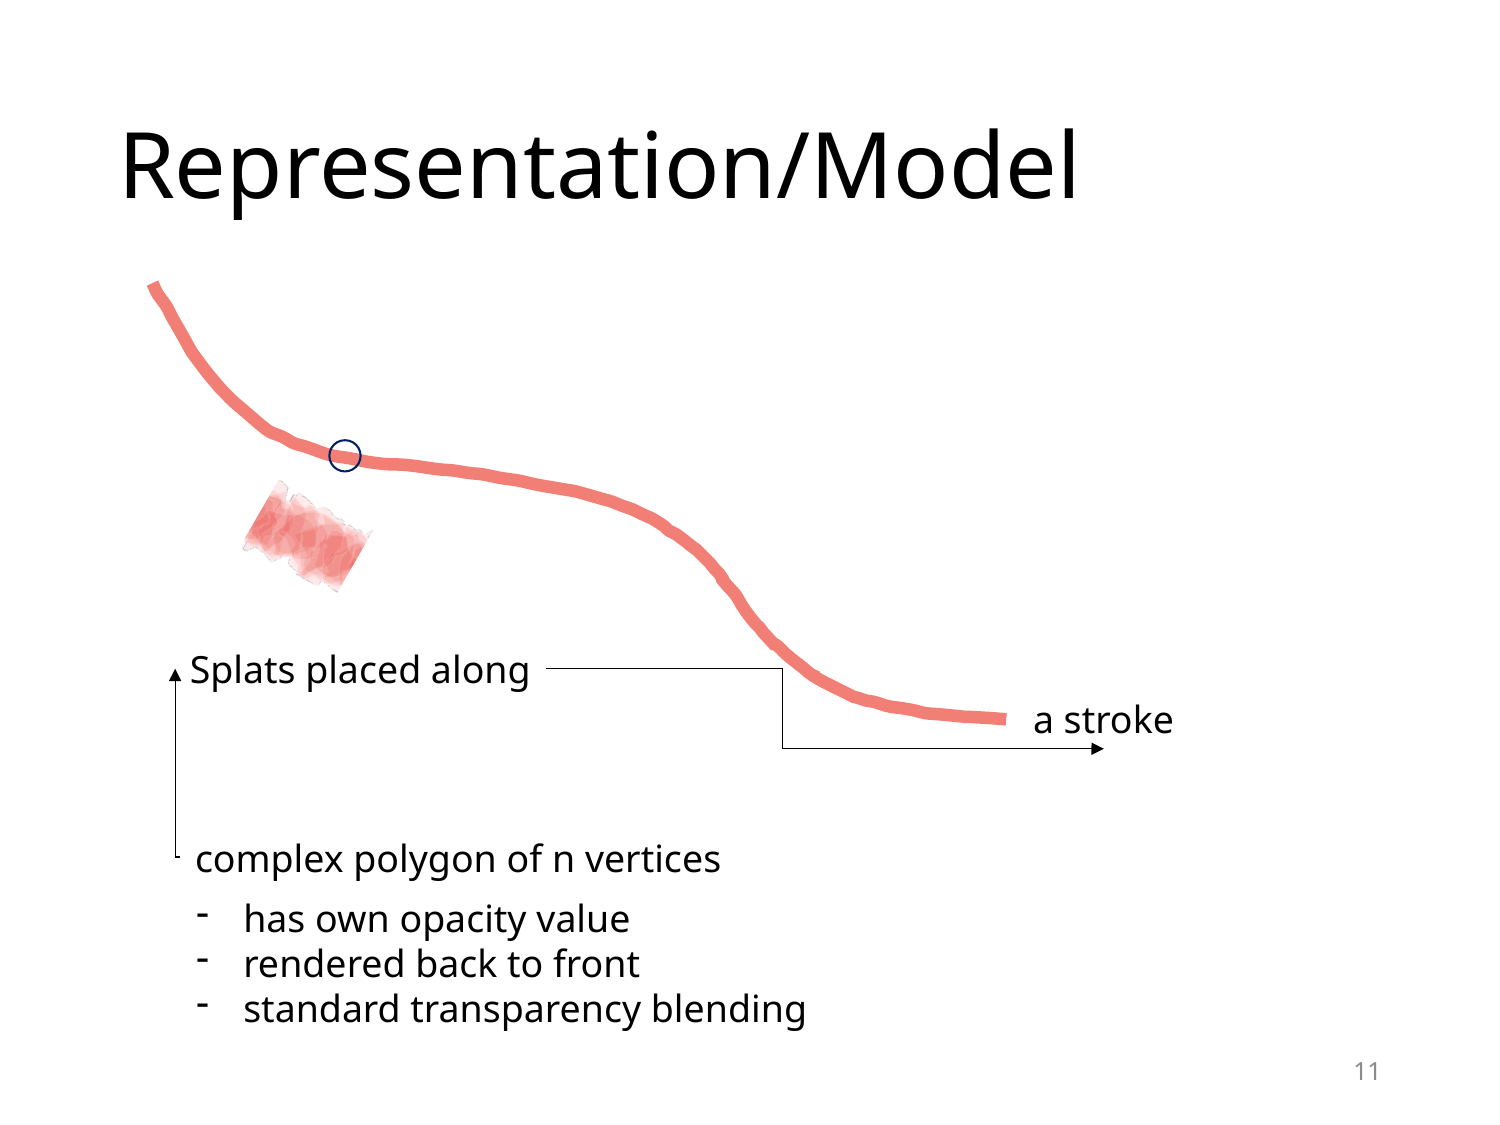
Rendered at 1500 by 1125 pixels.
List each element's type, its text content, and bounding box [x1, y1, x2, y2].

title Representation/Model [103, 59, 1397, 278]
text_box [560, 669, 1104, 750]
text_box a stroke [1104, 688, 1190, 749]
text_box [151, 282, 908, 669]
text_box complex polygon of n vertices [180, 827, 737, 887]
text_box Splats placed along [175, 638, 546, 699]
slide_number 11 [1059, 1042, 1397, 1103]
picture [229, 472, 376, 619]
text_box [328, 439, 362, 473]
text_box has own opacity value rendered back to front standard transparency blending [181, 887, 823, 1038]
